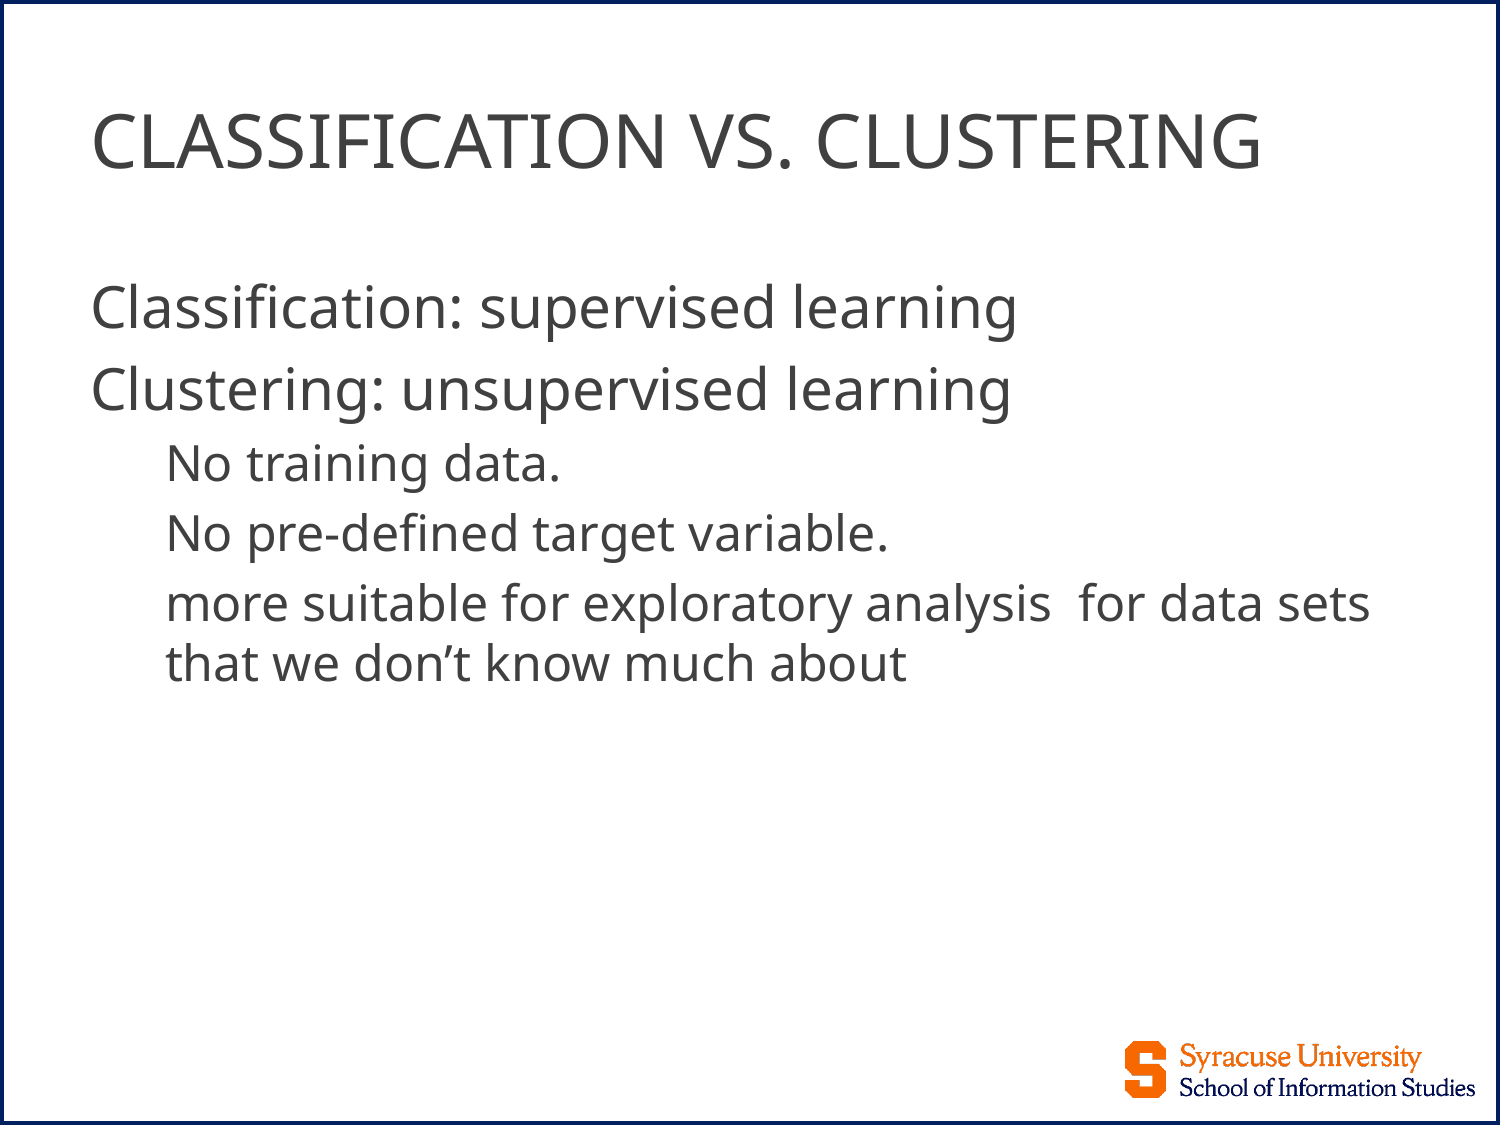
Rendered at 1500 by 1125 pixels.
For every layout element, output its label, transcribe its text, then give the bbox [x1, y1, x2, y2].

title CLASSIFICATION VS. CLUSTERING [75, 45, 1425, 233]
picture [1125, 1041, 1475, 1098]
list Classification: supervised learning Clustering: unsupervised learning No training data. No pre-defined target variable. more suitable for exploratory analysis for data sets that we don’t know much about [75, 262, 1425, 1005]
